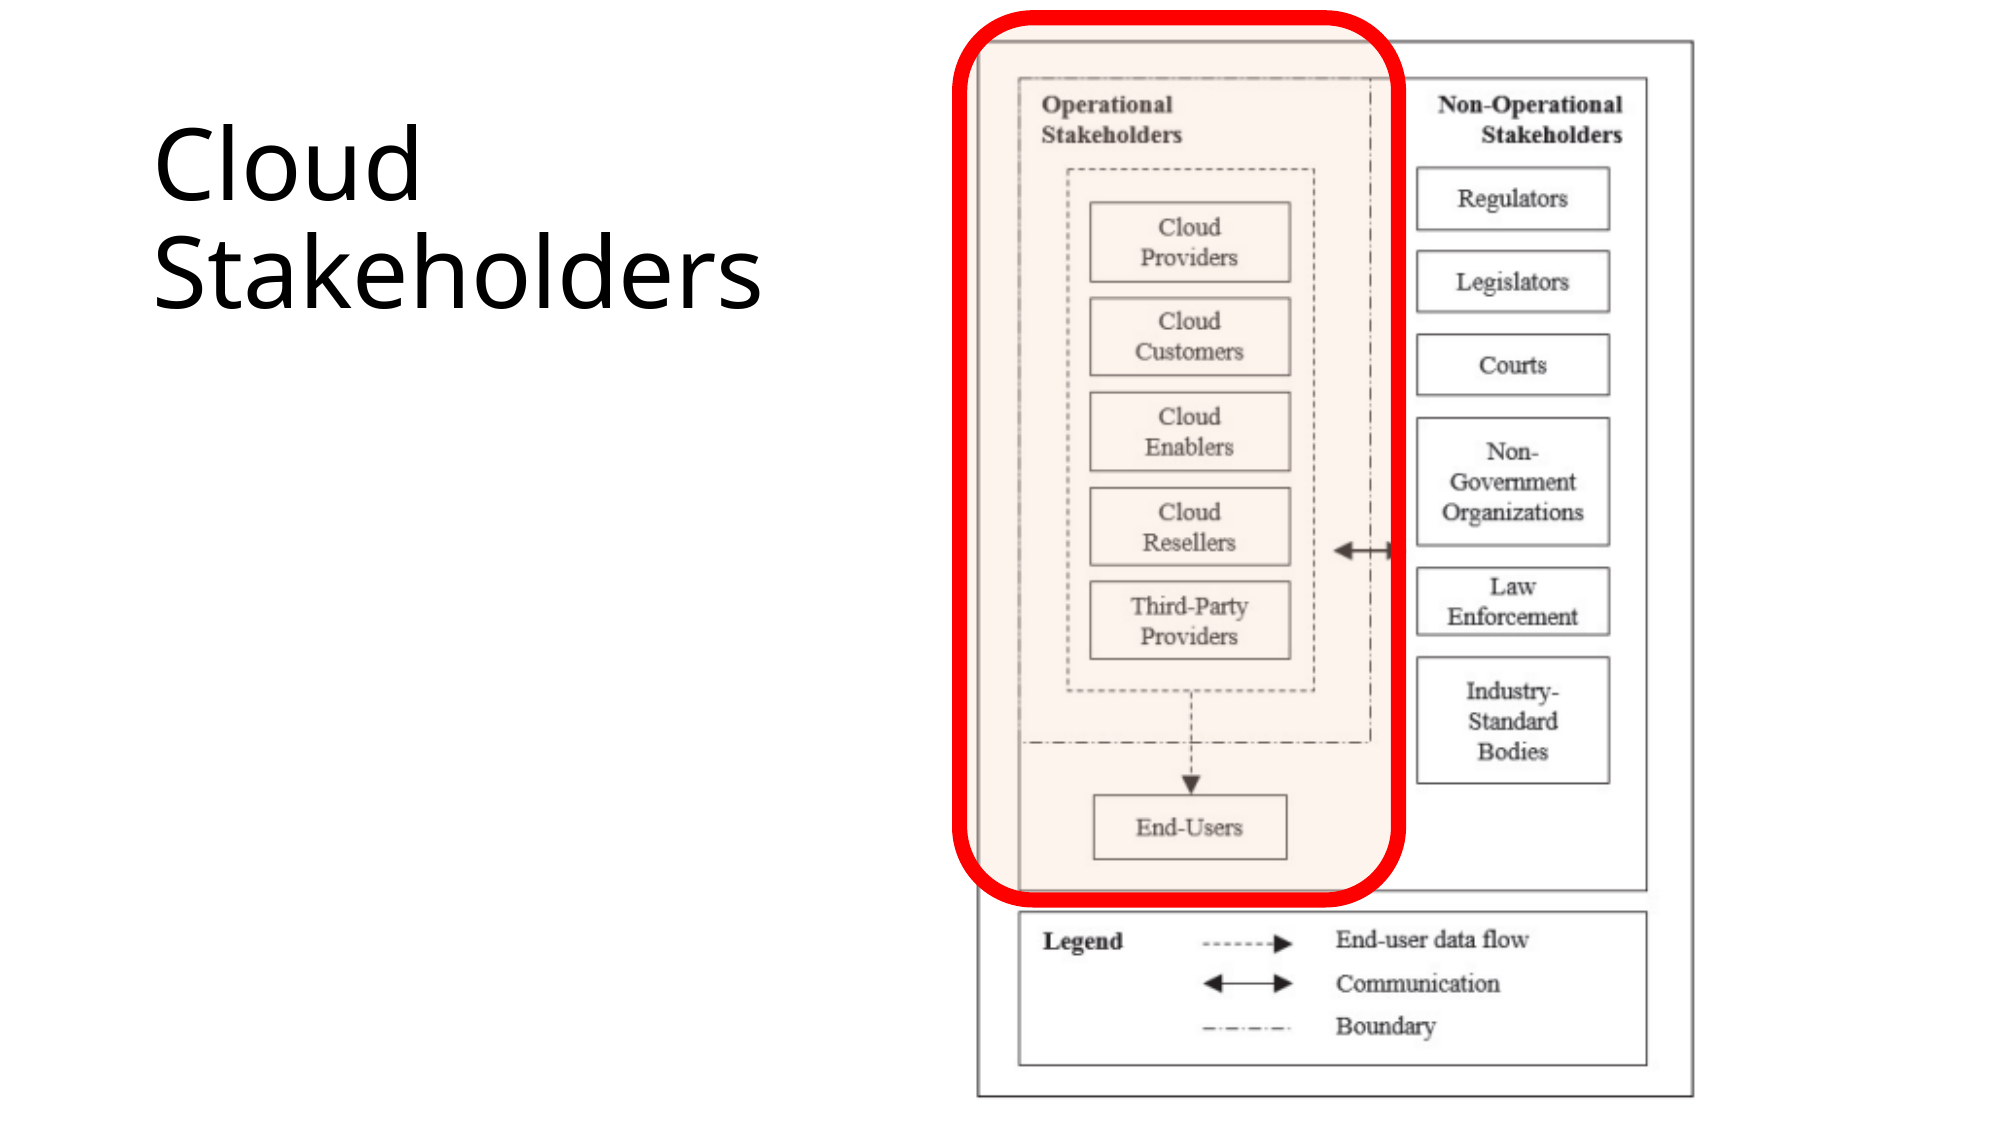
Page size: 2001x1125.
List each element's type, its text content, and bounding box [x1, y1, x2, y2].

title Cloud Stakeholders [137, 75, 783, 338]
picture [942, 17, 1720, 1125]
